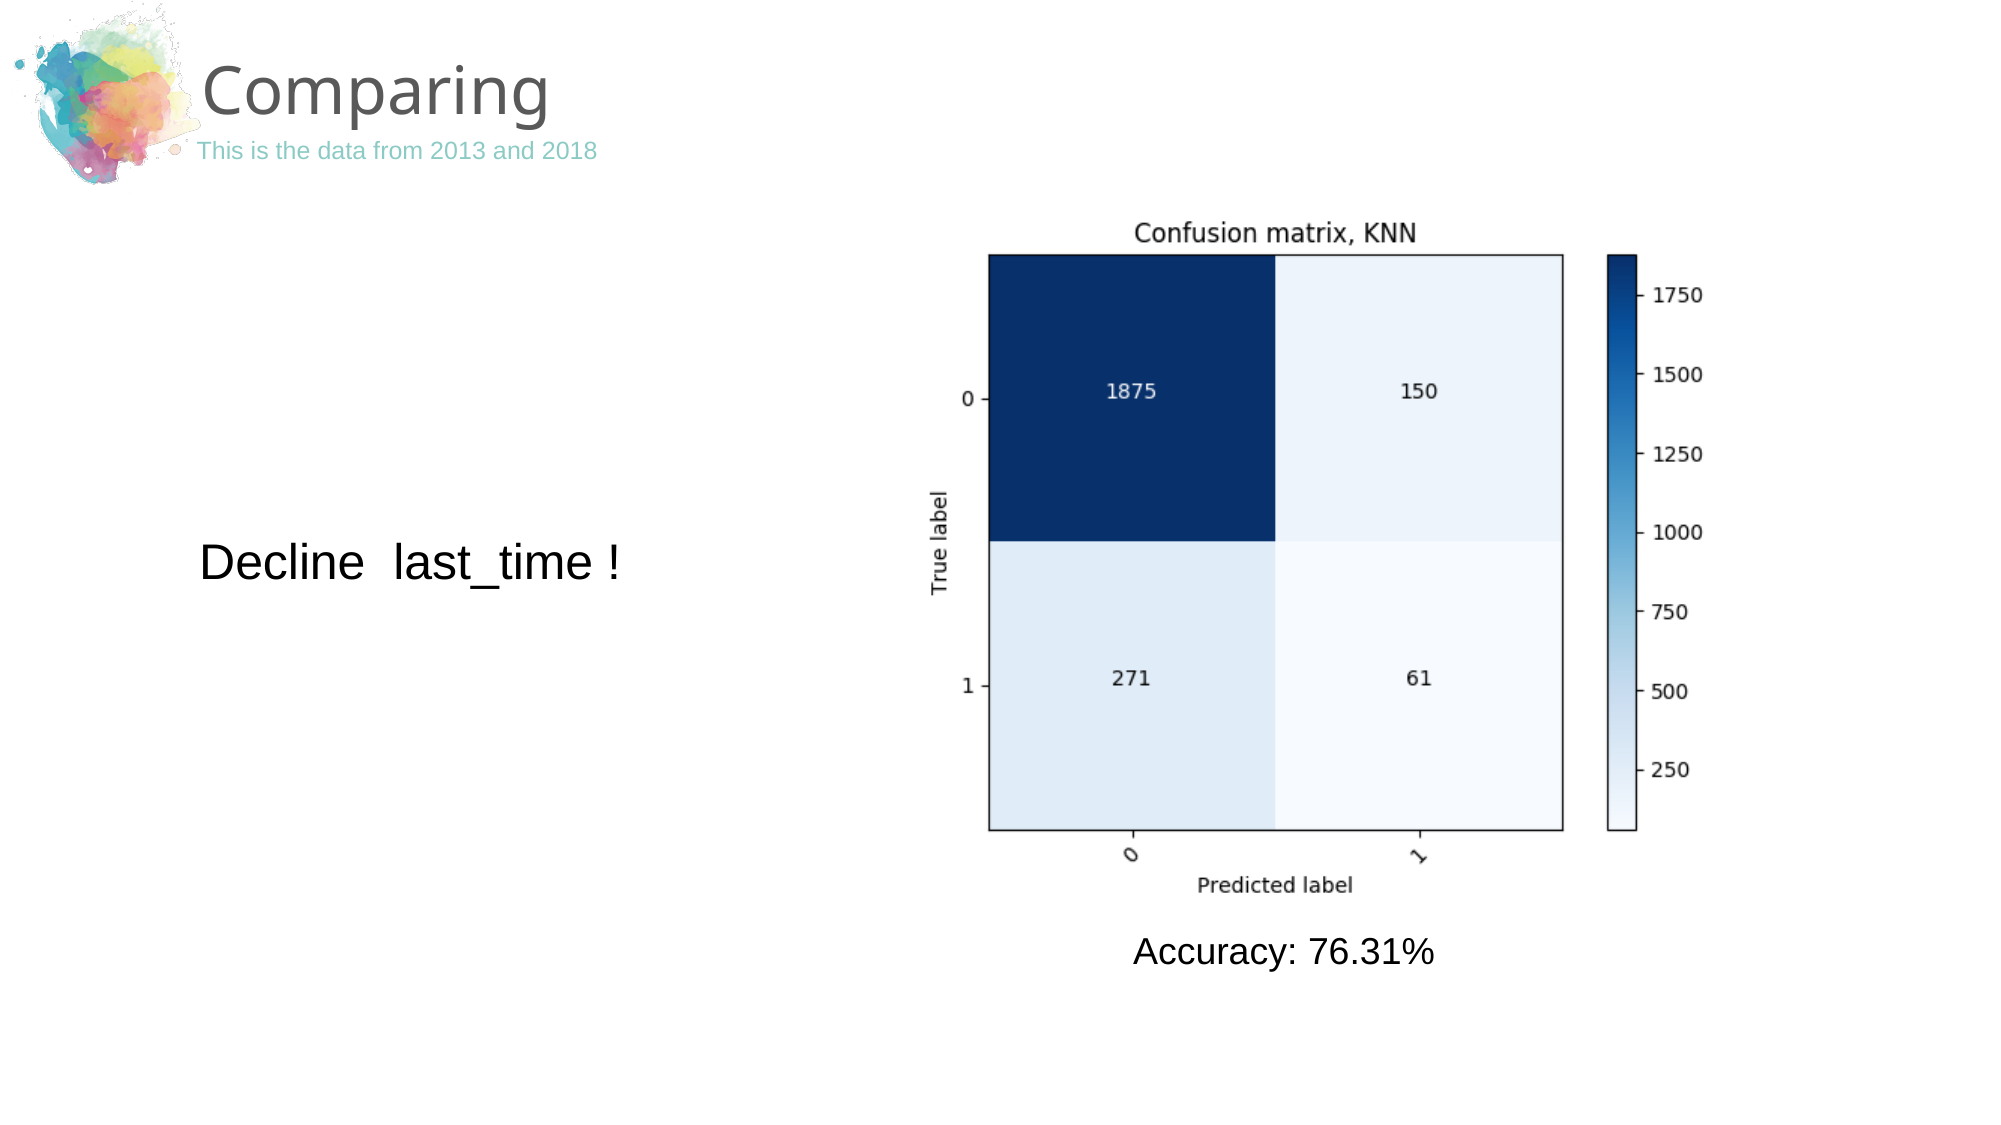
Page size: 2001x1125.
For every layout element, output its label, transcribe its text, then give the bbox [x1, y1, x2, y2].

text_box This is the data from 2013 and 2018 [215, 126, 805, 172]
text_box Decline last_time ! [184, 521, 637, 597]
picture [804, 199, 1765, 920]
text_box Accuracy: 76.31% [1118, 920, 1450, 980]
text_box Comparing [215, 40, 567, 126]
picture [0, 0, 215, 200]
